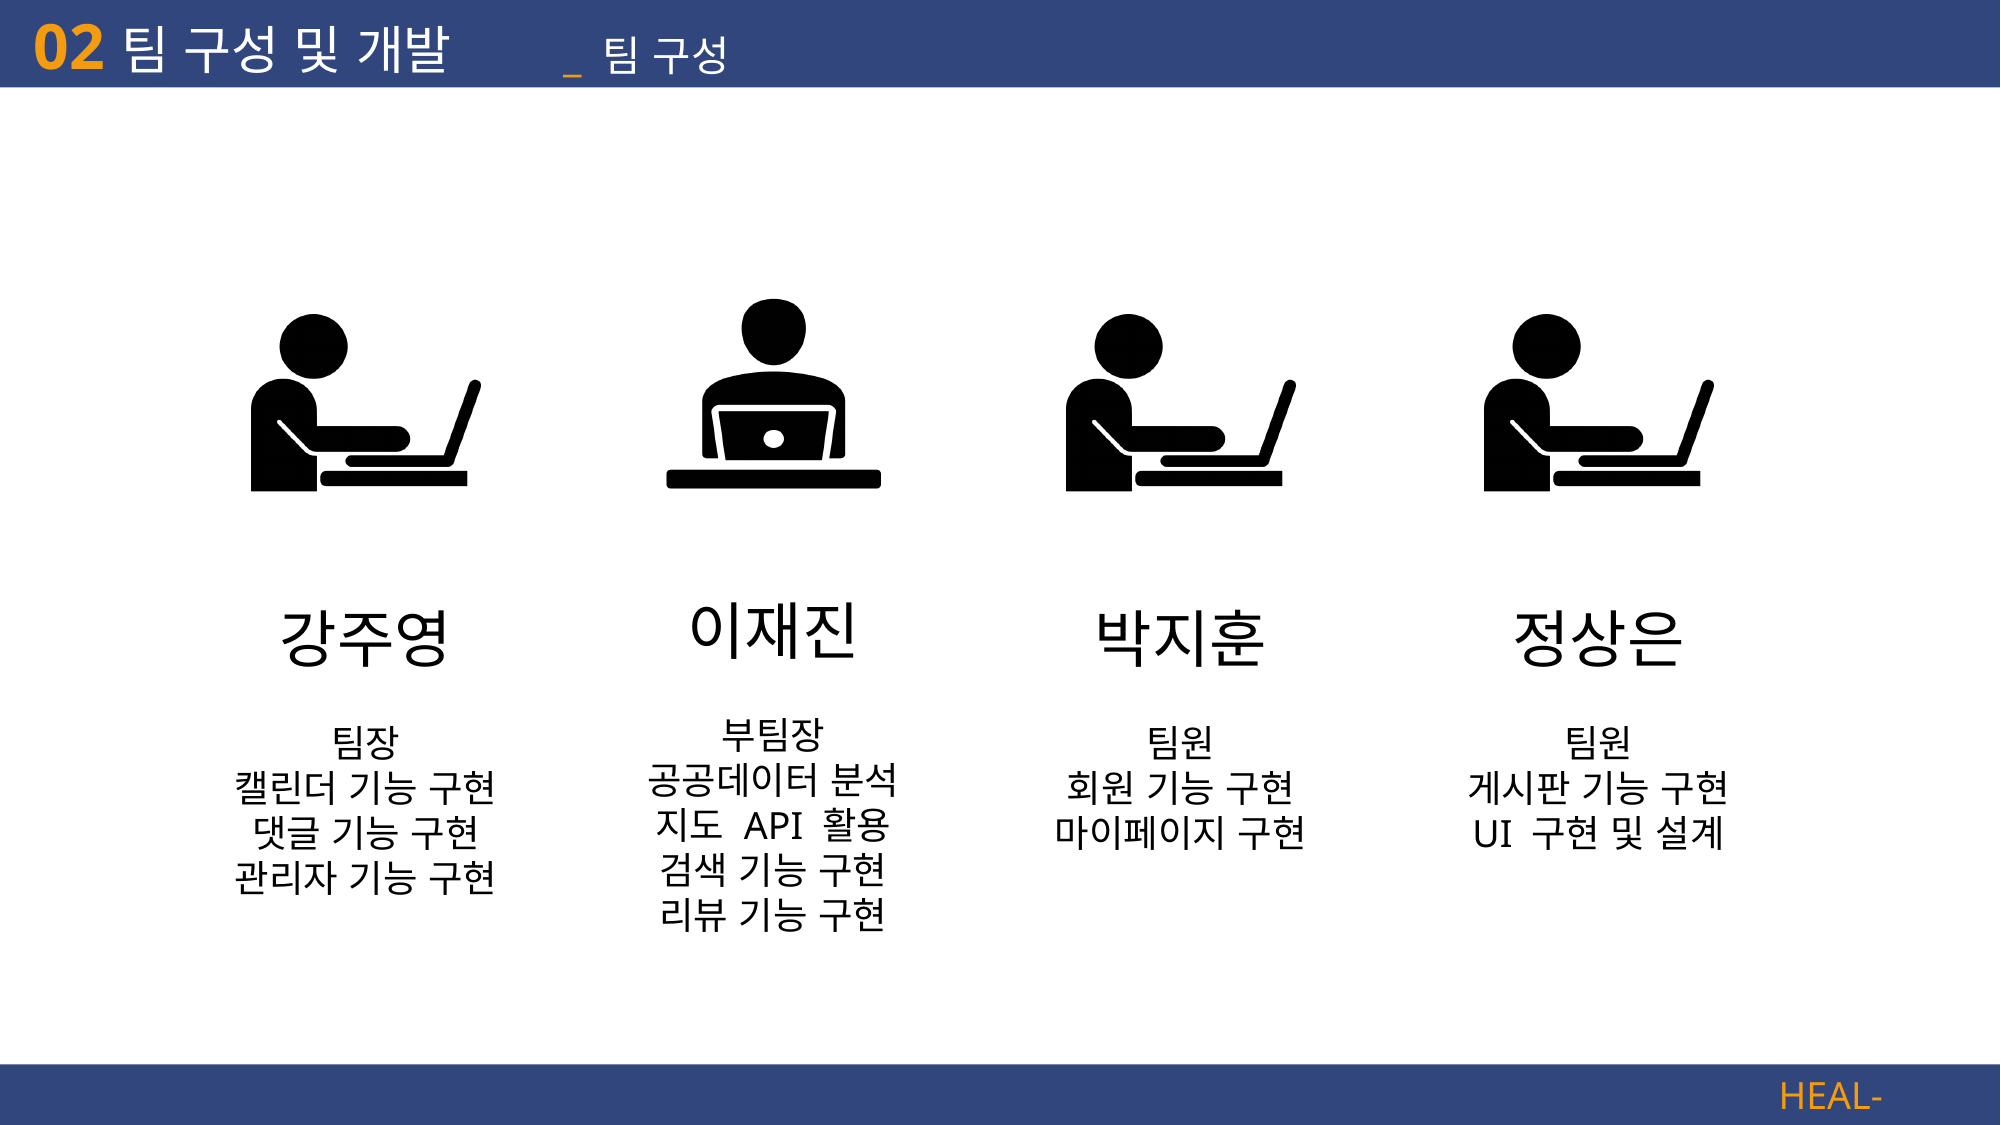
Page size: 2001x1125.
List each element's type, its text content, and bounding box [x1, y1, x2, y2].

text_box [18, 0, 571, 91]
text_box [1433, 293, 1764, 912]
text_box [618, 293, 929, 948]
text_box _ 팀 구성 (R&R) [548, 22, 868, 138]
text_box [200, 293, 532, 957]
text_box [1015, 293, 1346, 912]
text_box HEAL-LO [1763, 1064, 1932, 1125]
